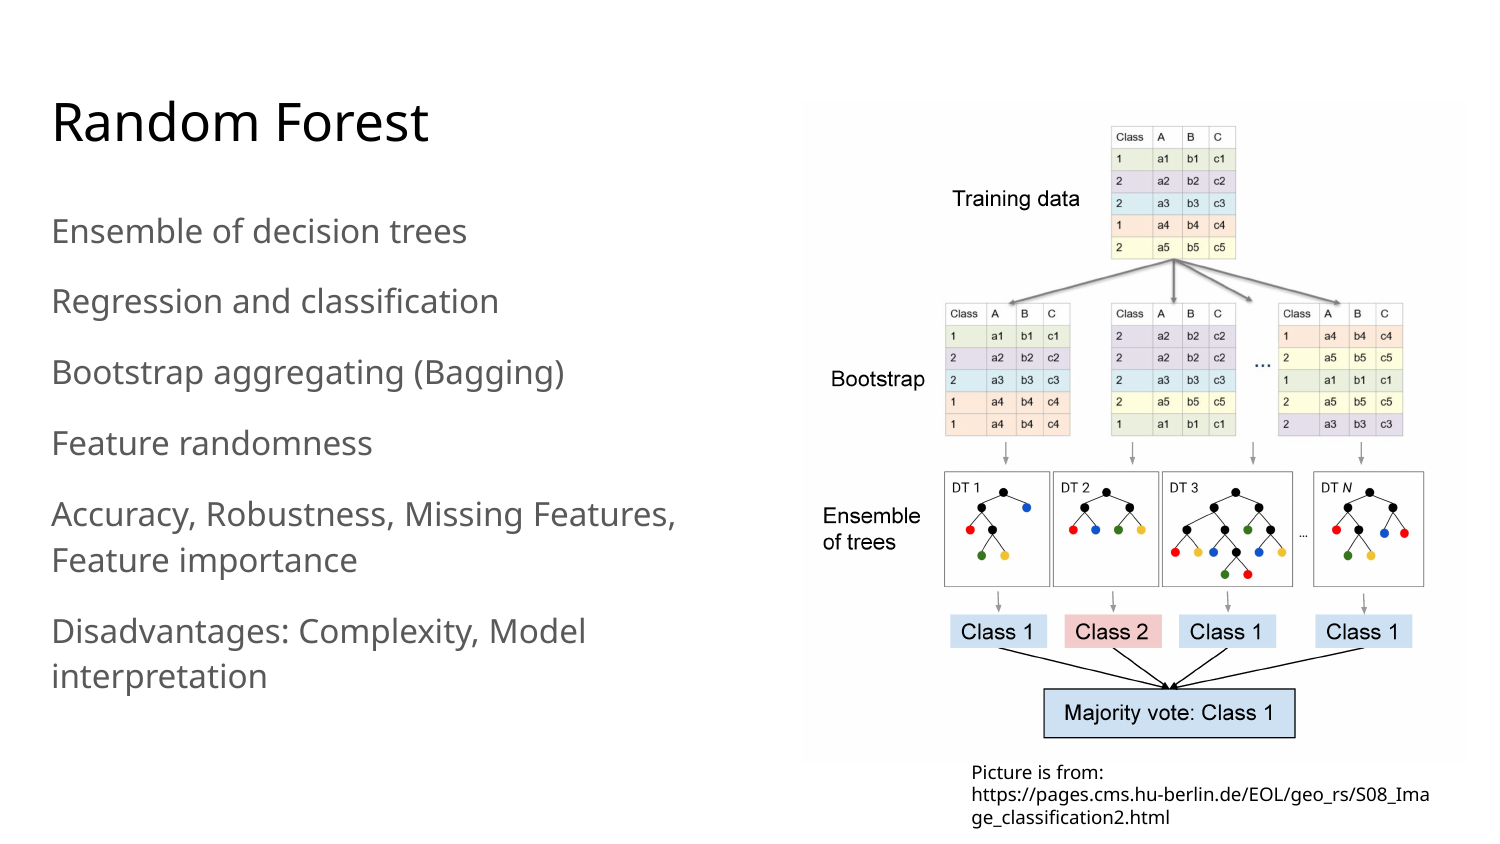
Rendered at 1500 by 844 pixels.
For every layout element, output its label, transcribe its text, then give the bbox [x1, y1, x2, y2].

text_box Picture is from: https://pages.cms.hu-berlin.de/EOL/geo_rs/S08_Image_classification2.html [956, 773, 1449, 844]
list Ensemble of decision trees Regression and classification Bootstrap aggregating (Bagging) Feature randomness Accuracy, Robustness, Missing Features, Feature importance Disadvantages: Complexity, Model interpretation [51, 189, 740, 750]
picture [802, 100, 1466, 764]
title Random Forest [51, 72, 1449, 167]
